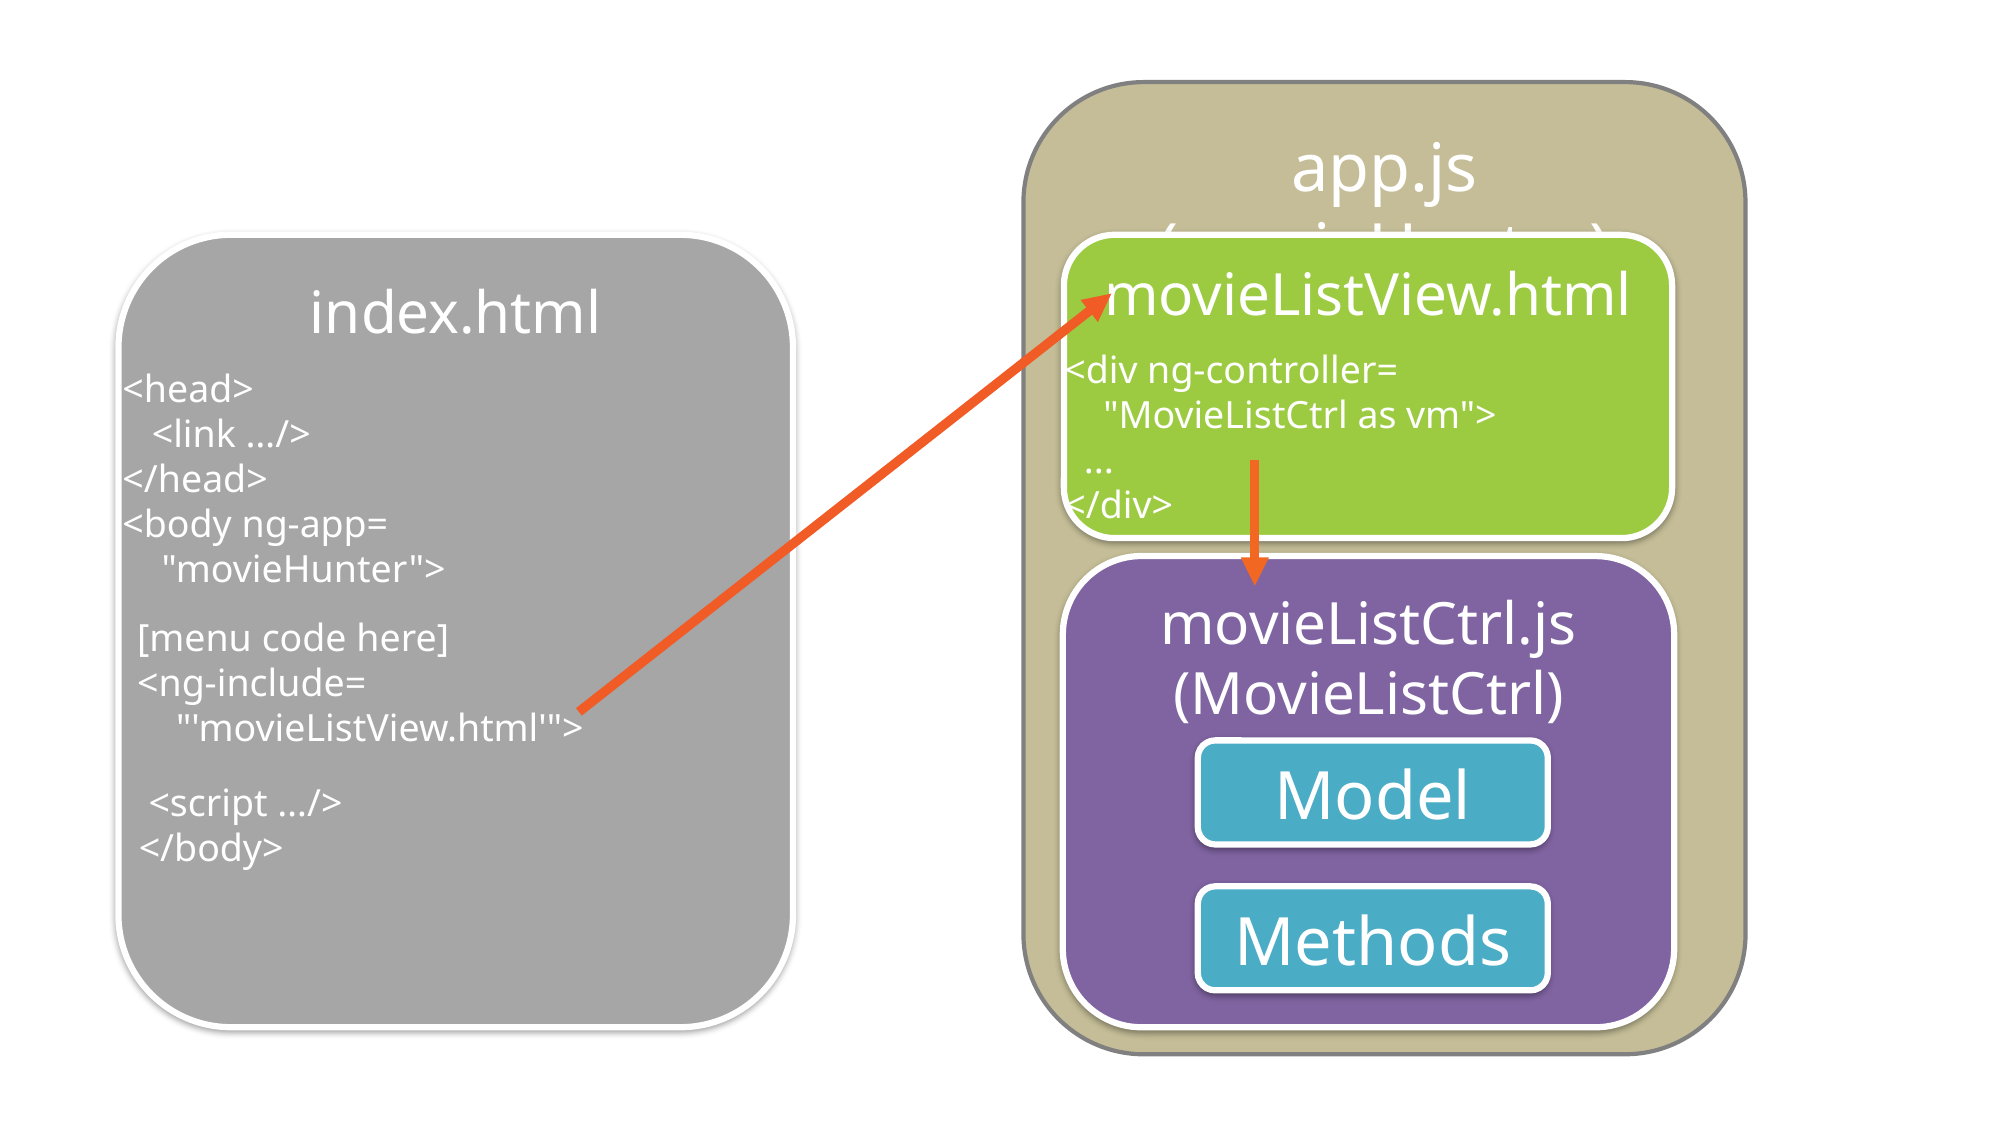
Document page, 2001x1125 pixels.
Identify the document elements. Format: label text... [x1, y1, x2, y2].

text_box Model [1197, 740, 1548, 845]
text_box [menu code here] <ng-include= "'movieListView.html'"> [122, 606, 599, 757]
text_box Methods [1197, 886, 1548, 991]
text_box movieListView.html [1063, 234, 1673, 539]
text_box index.html [118, 234, 793, 1028]
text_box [578, 293, 1112, 713]
text_box <head> <link …/> </head> <body ng-app= "movieHunter"> [107, 357, 461, 598]
text_box app.js (movieHunter) [1023, 82, 1746, 1055]
text_box <script …/> </body> [124, 771, 579, 876]
text_box <div ng-controller= "MovieListCtrl as vm"> ... </div> [1116, 338, 1512, 534]
text_box movieListCtrl.js (MovieListCtrl) [1062, 556, 1675, 1028]
